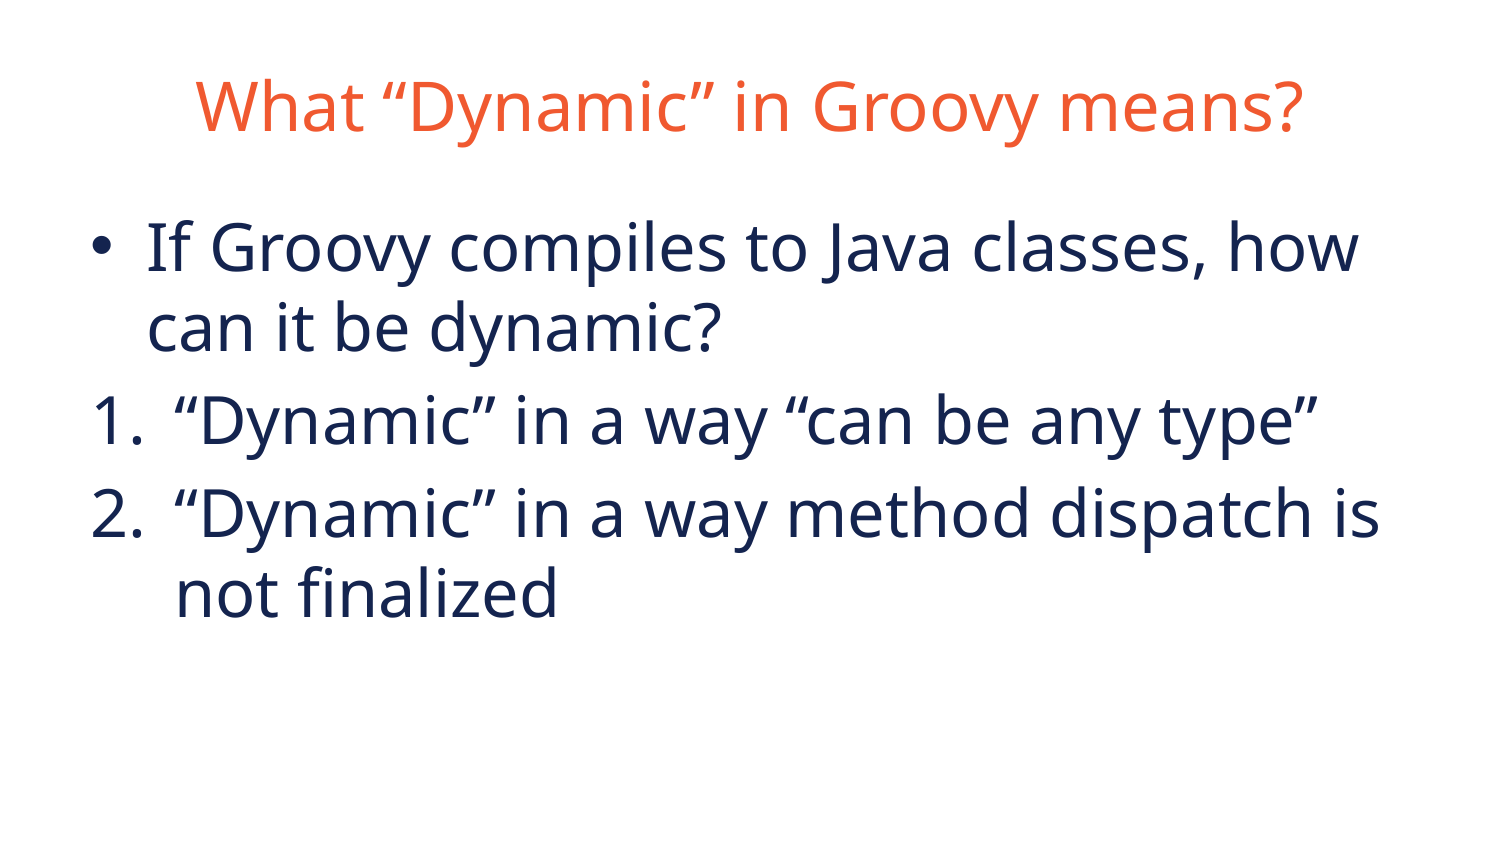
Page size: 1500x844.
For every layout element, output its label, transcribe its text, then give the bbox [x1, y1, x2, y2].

title What “Dynamic” in Groovy means? [75, 33, 1425, 175]
list If Groovy compiles to Java classes, how can it be dynamic? “Dynamic” in a way “can be any type” “Dynamic” in a way method dispatch is not finalized [75, 196, 1425, 823]
